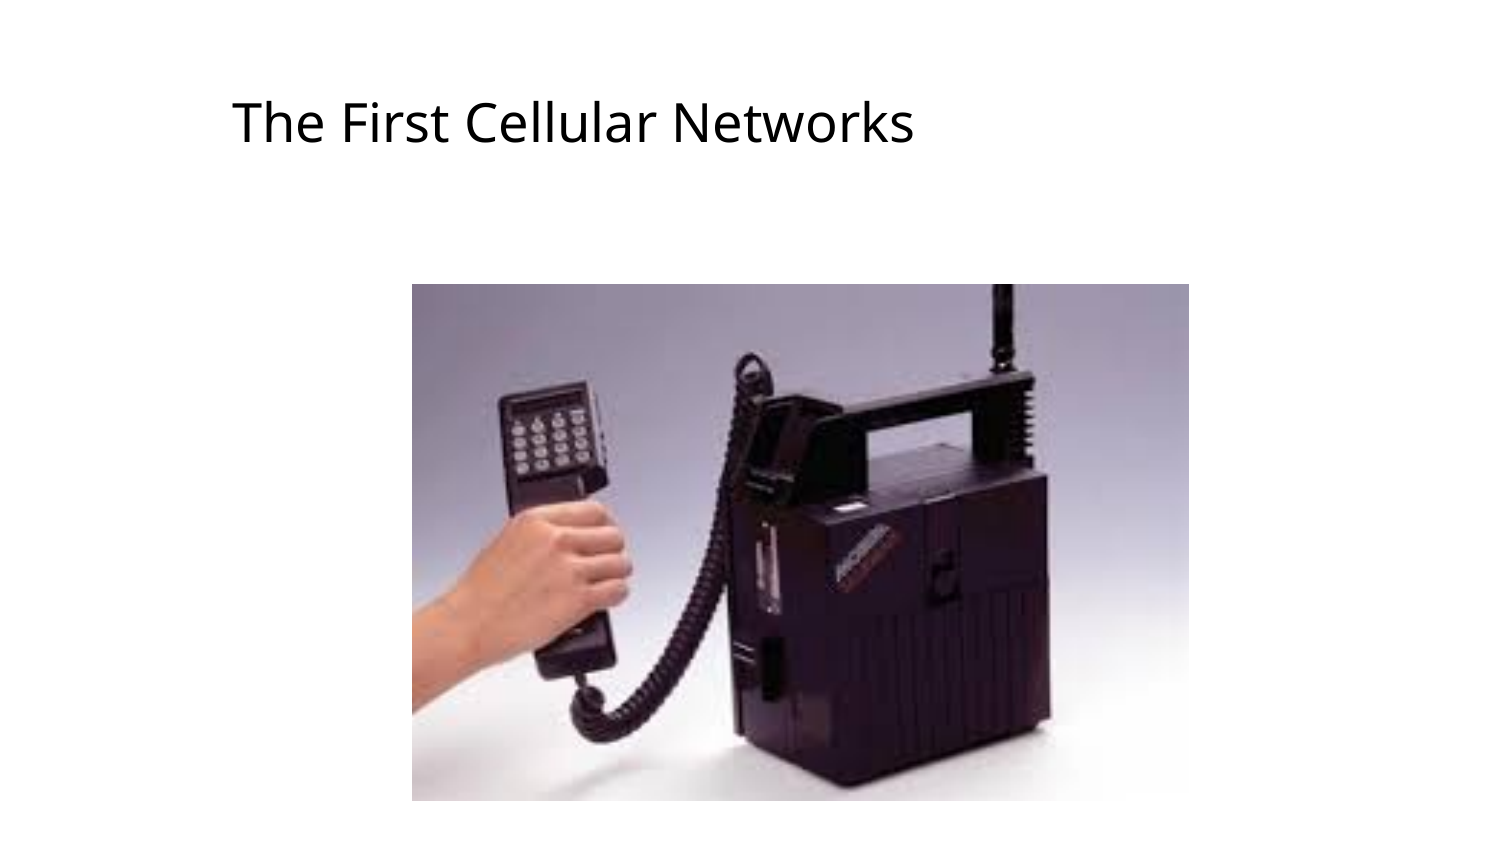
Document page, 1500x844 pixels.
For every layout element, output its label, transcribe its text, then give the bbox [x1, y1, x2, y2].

picture [412, 284, 1189, 801]
title The First Cellular Networks [217, 72, 1283, 167]
